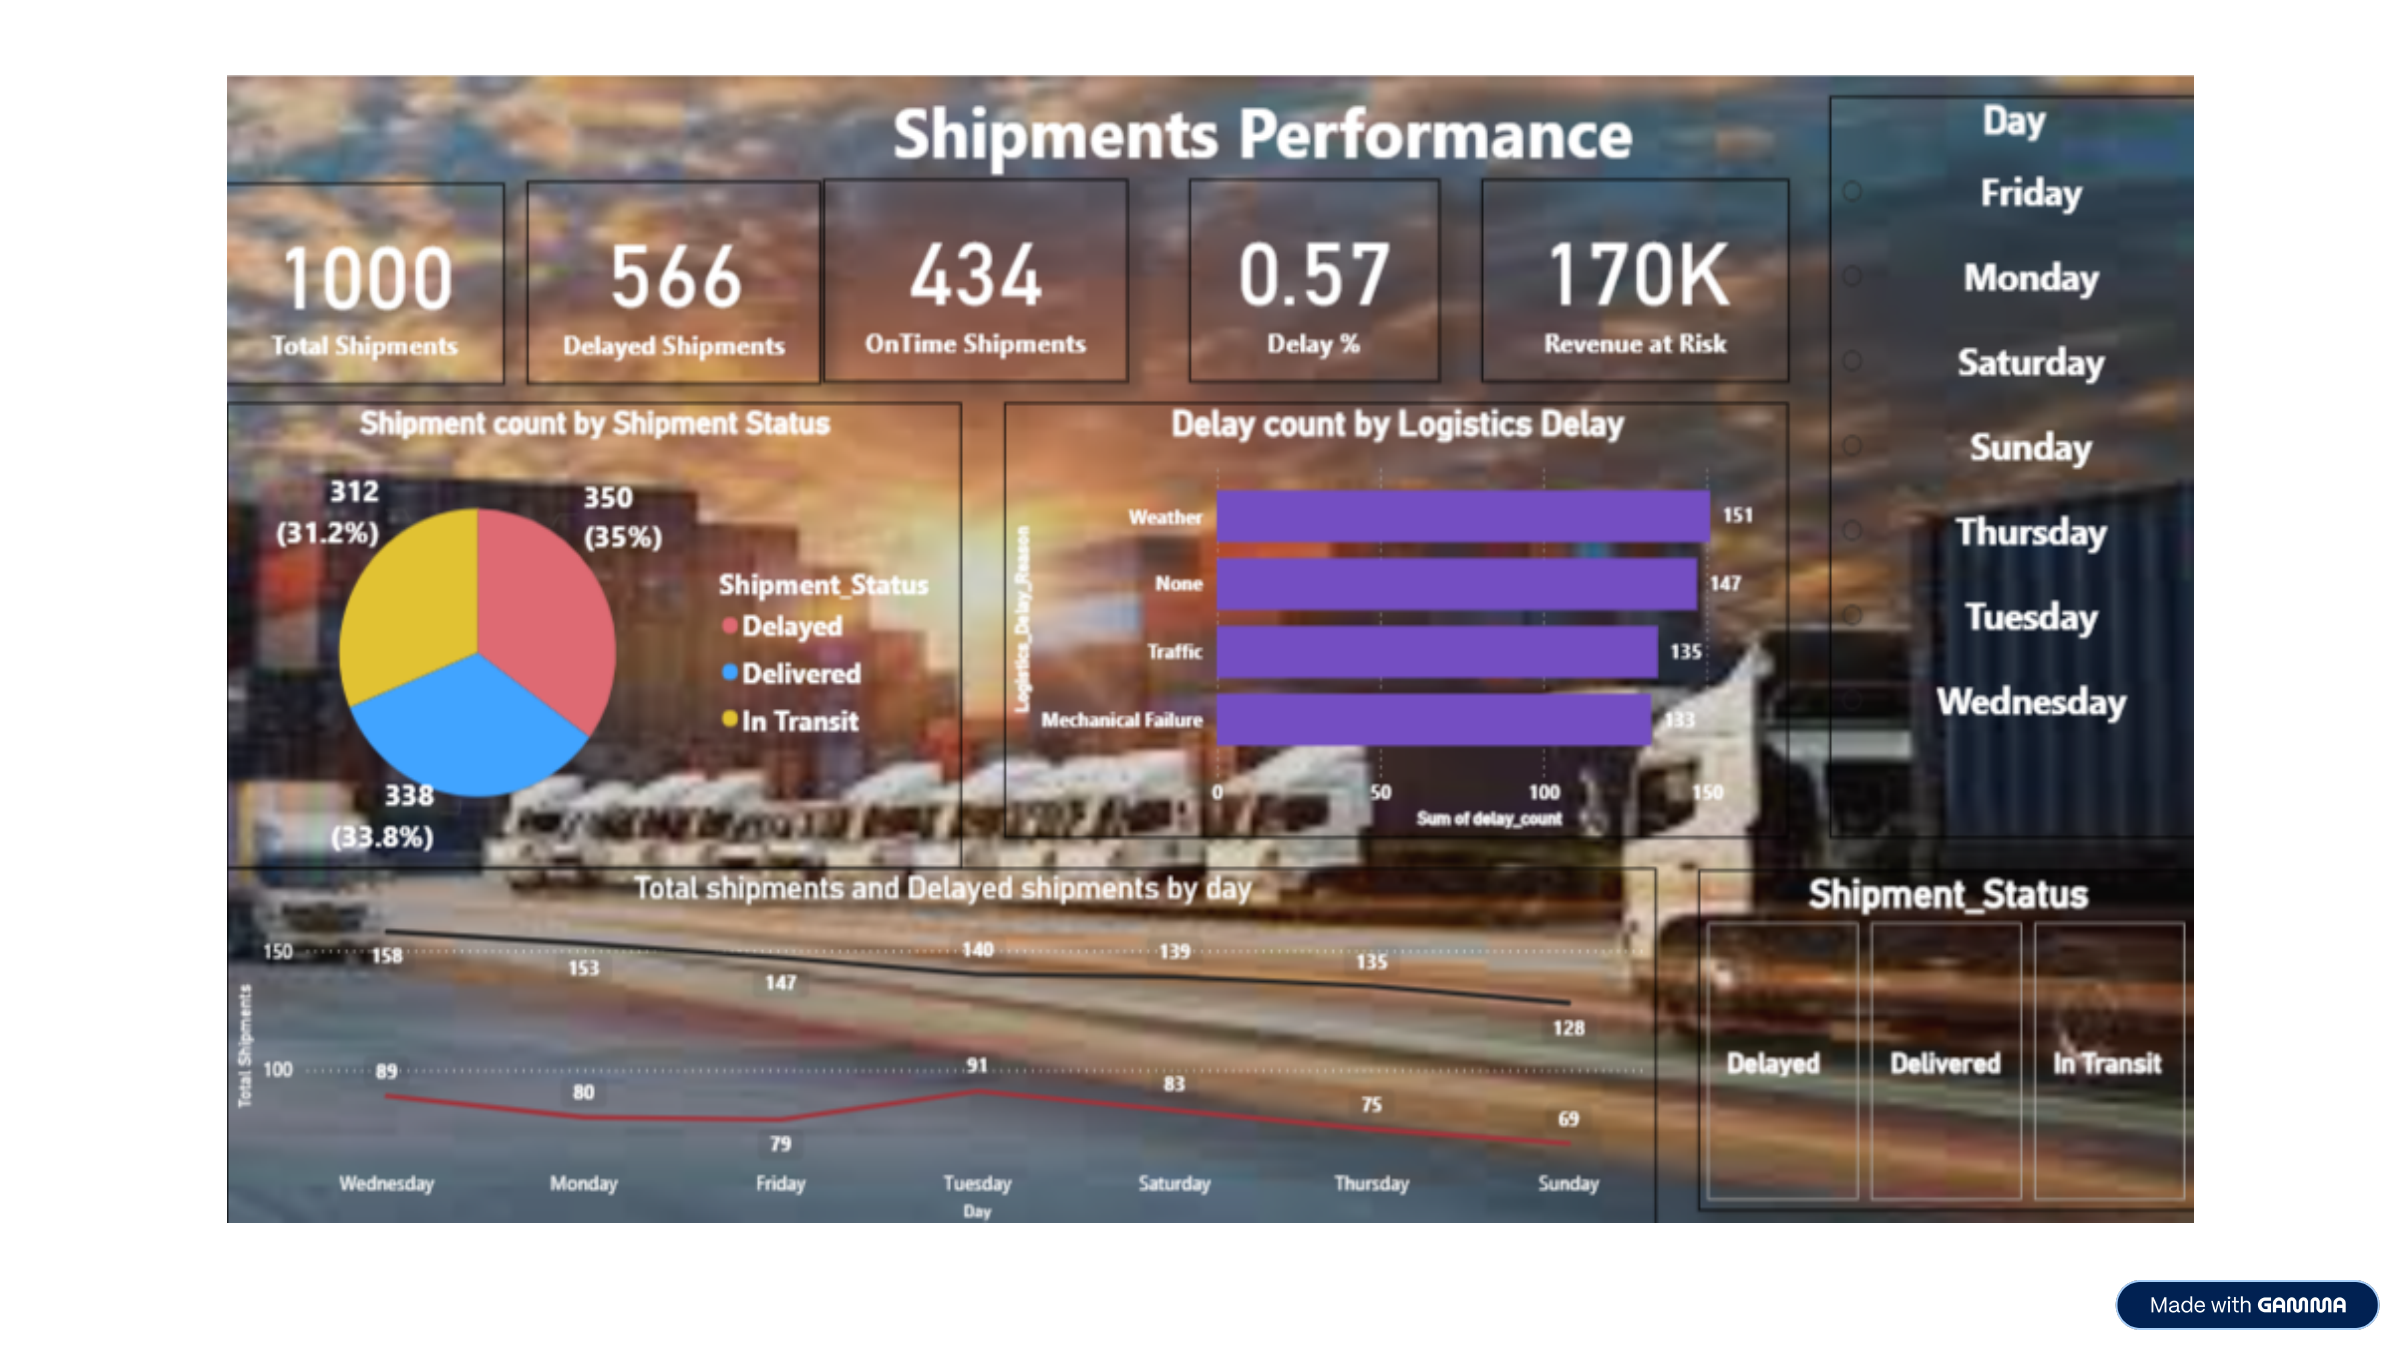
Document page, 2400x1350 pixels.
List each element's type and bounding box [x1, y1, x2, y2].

picture [2106, 1271, 2389, 1339]
picture [227, 75, 2194, 1223]
